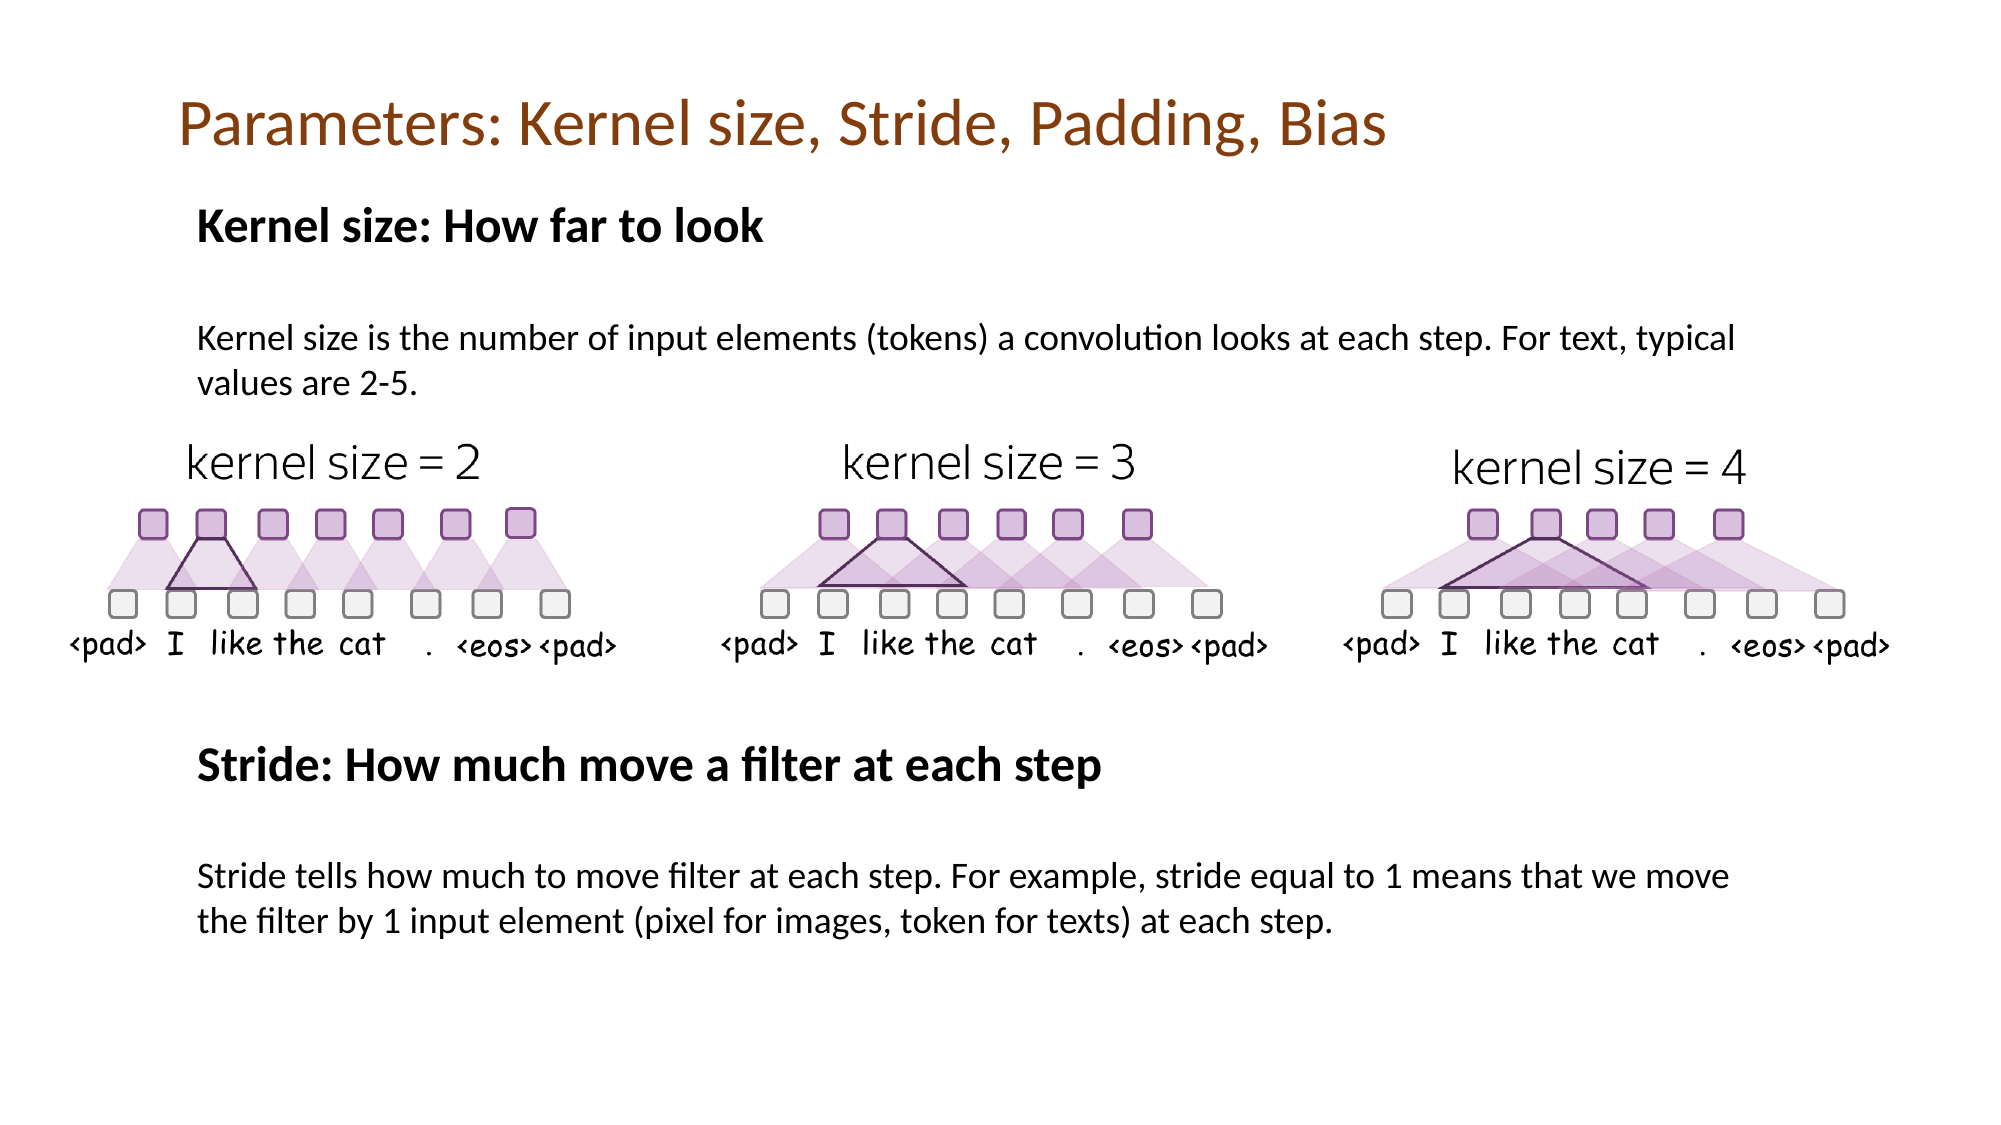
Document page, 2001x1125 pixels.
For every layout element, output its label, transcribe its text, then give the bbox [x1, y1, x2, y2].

picture [63, 437, 1895, 668]
text_box Parameters: Kernel size, Stride, Padding, Bias [163, 71, 1451, 212]
text_box Stride: How much move a filter at each step Stride tells how much to move filter at each step. For example, stride equal to 1 means that we move the filter by 1 input element (pixel for images, token for texts) at each step. [182, 723, 1805, 949]
text_box Kernel size: How far to look Kernel size is the number of input elements (tokens) a convolution looks at each step. For text, typical values are 2-5. [182, 184, 1777, 434]
